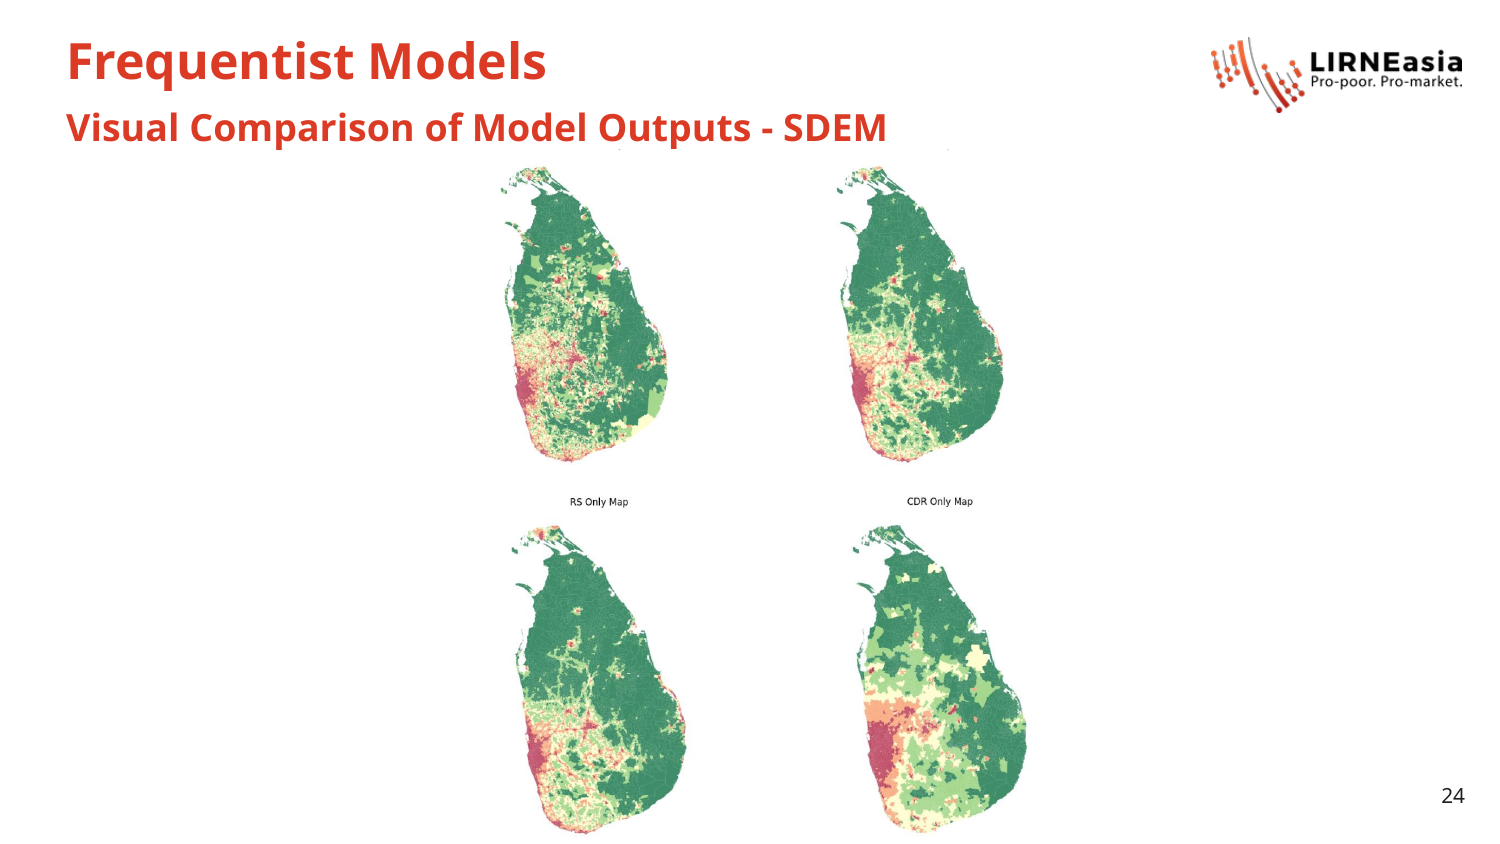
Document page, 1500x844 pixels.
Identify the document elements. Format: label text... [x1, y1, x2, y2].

picture [333, 149, 1167, 844]
text_box Visual Comparison of Model Outputs - SDEM [51, 89, 1449, 184]
slide_number 24 [1389, 764, 1480, 830]
picture [1449, 37, 1462, 113]
title Frequentist Models [51, 14, 1449, 89]
